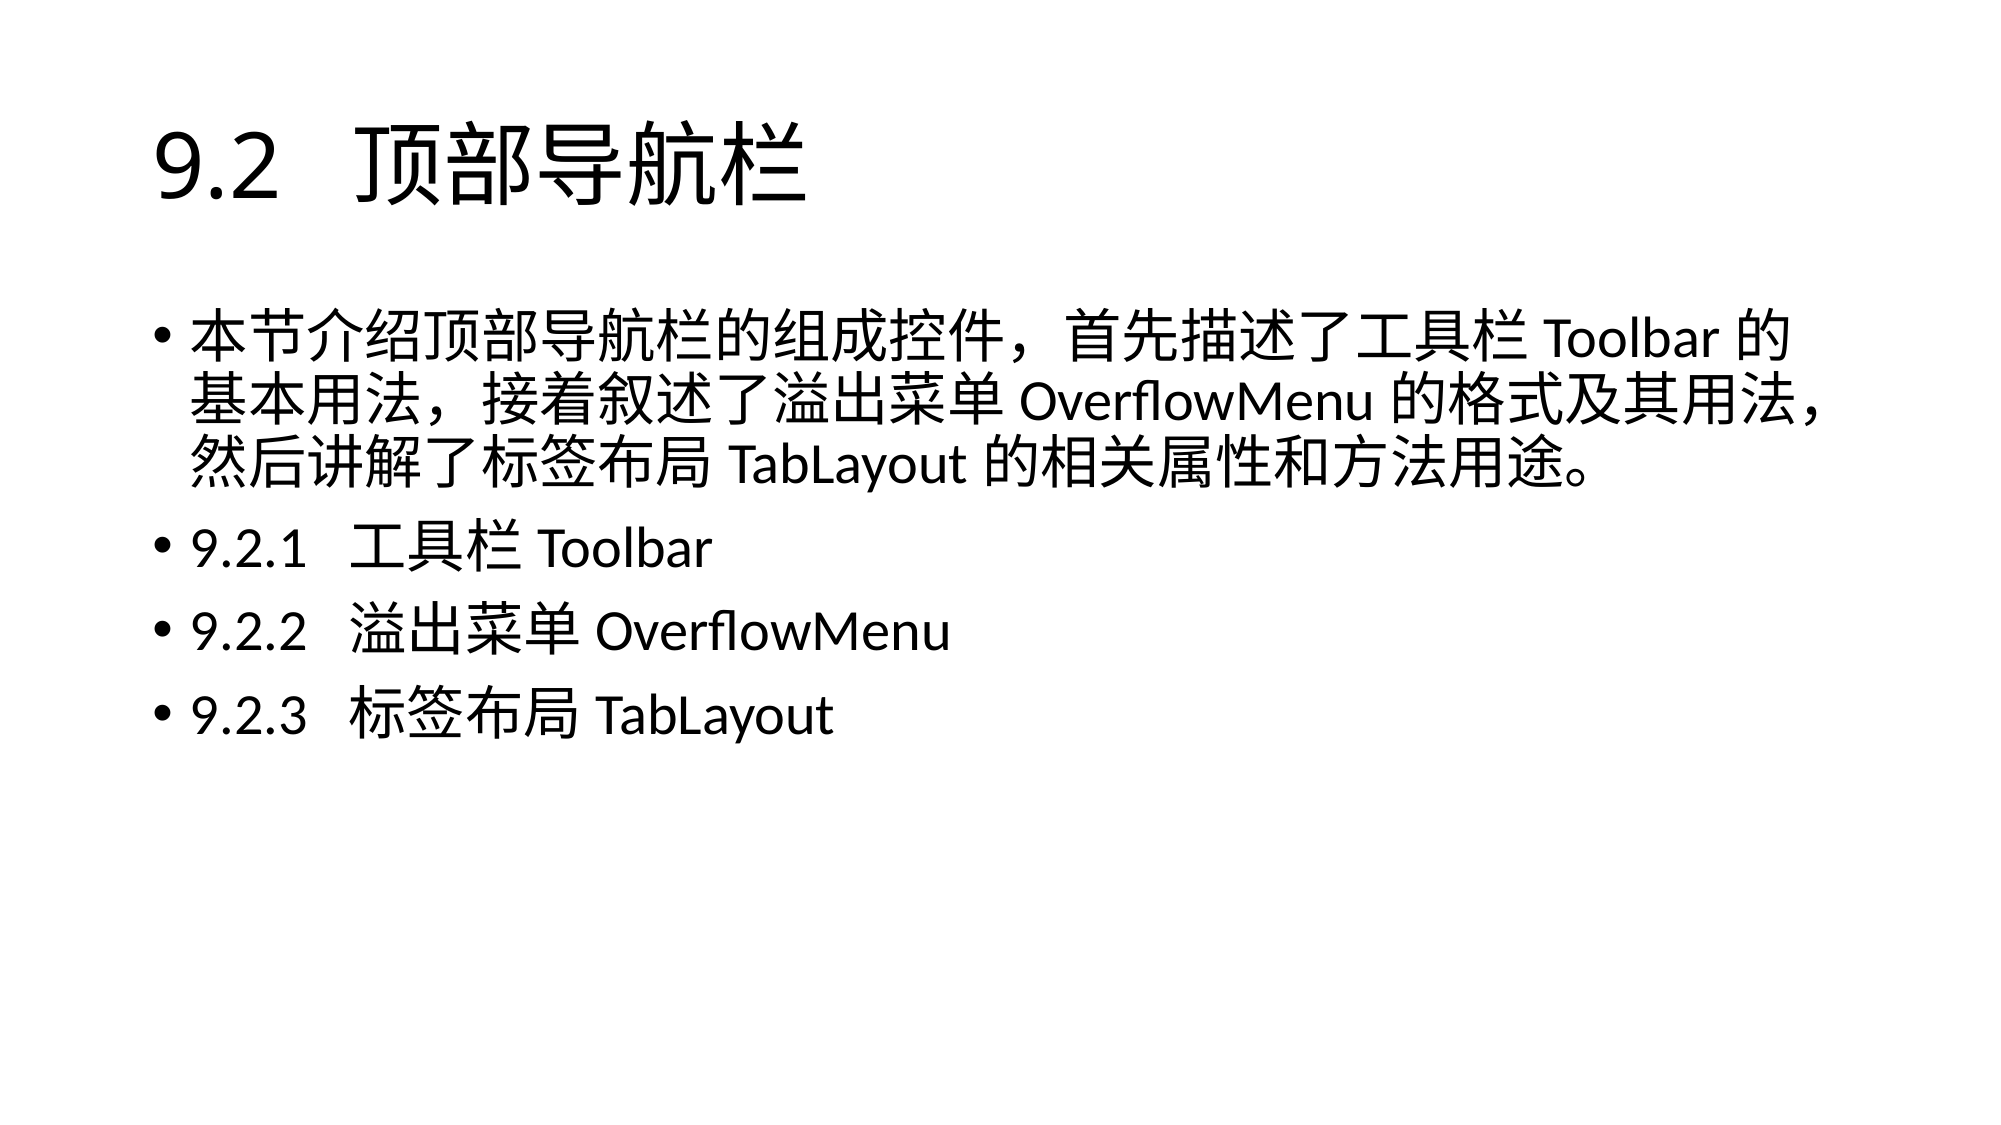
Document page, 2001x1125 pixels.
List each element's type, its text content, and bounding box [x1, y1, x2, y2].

list 本节介绍顶部导航栏的组成控件，首先描述了工具栏Toolbar的基本用法，接着叙述了溢出菜单OverflowMenu的格式及其用法，然后讲解了标签布局TabLayout的相关属性和方法用途。 9.2.1 工具栏Toolbar 9.2.2 溢出菜单OverflowMenu 9.2.3 标签布局TabLayout [137, 299, 1863, 1014]
title 9.2 顶部导航栏 [137, 59, 1863, 278]
